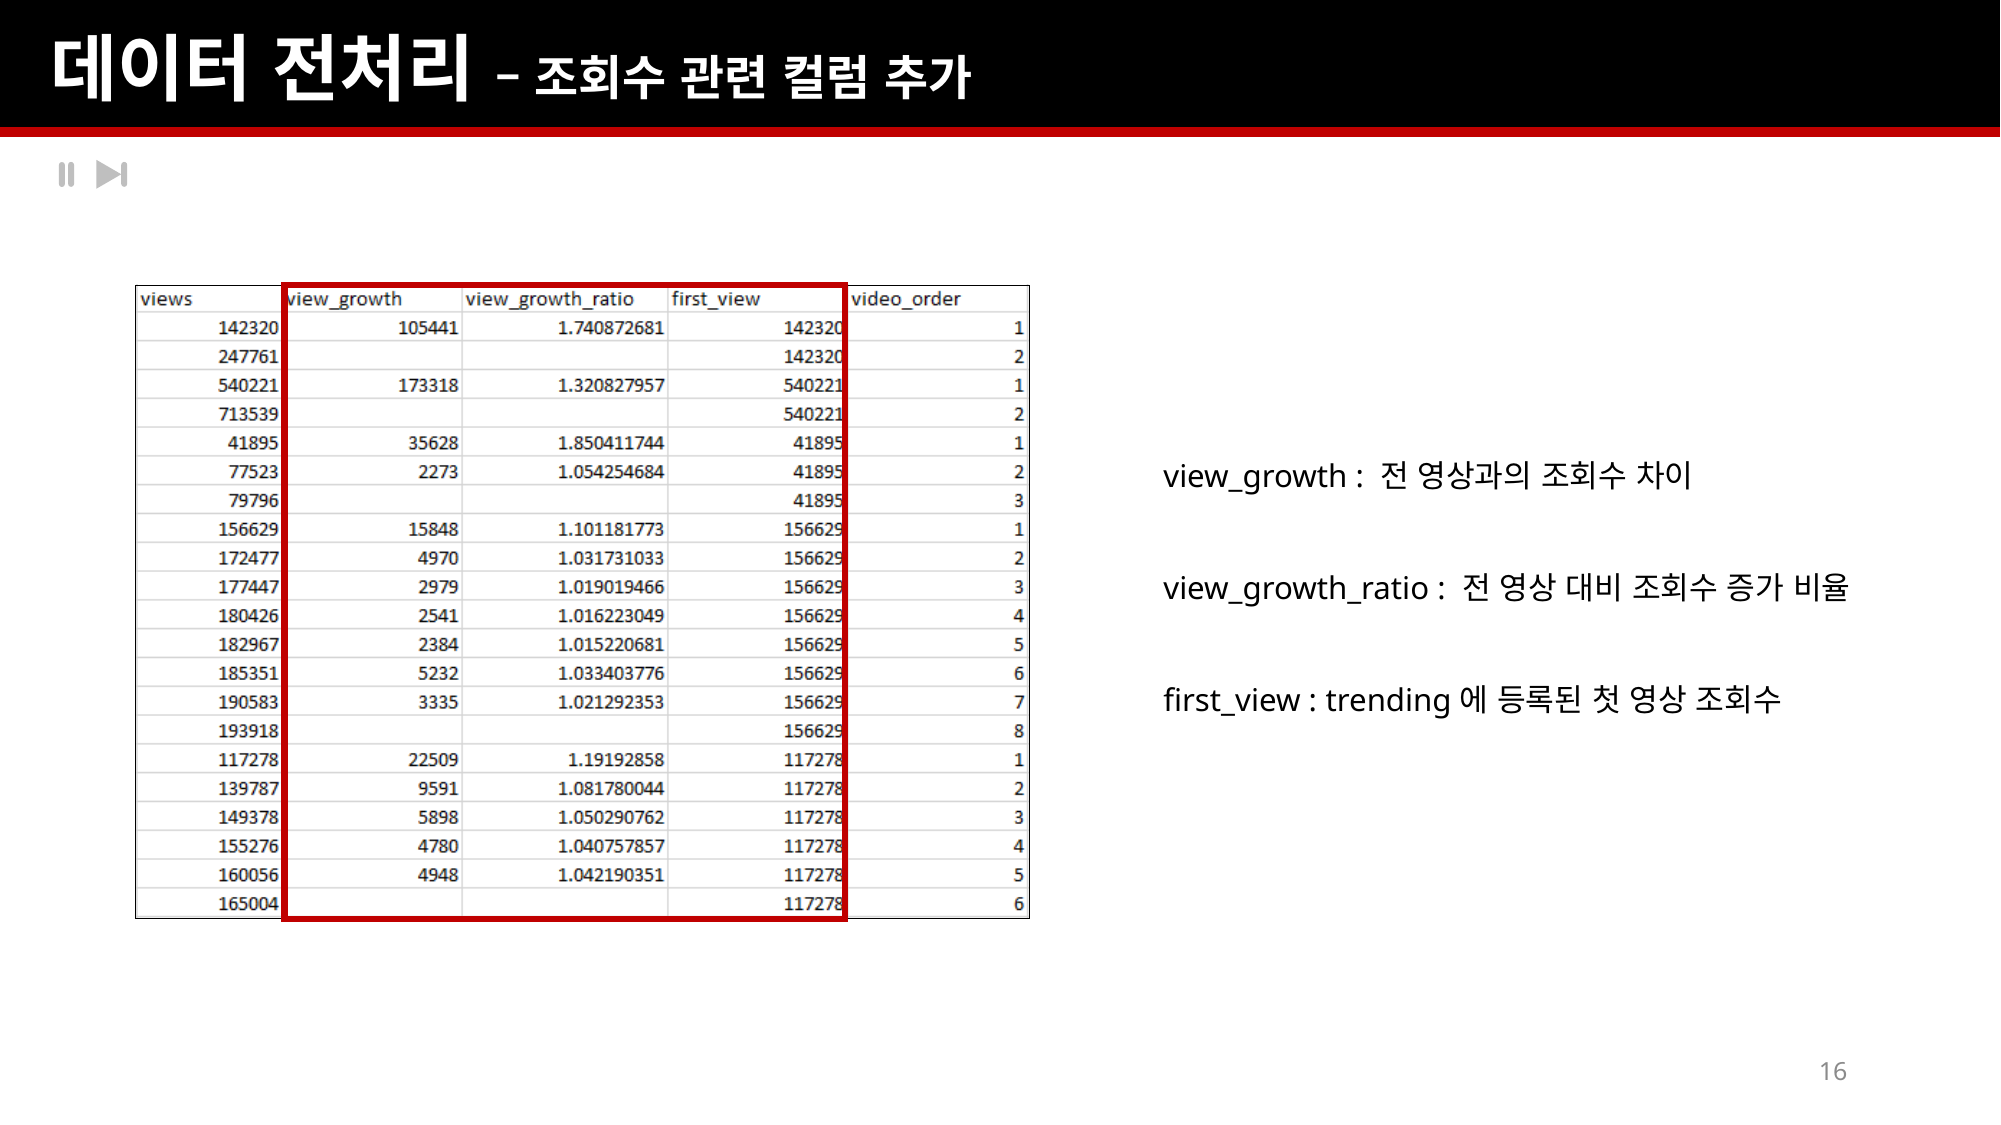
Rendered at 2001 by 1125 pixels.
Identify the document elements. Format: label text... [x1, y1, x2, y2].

slide_number 16 [1412, 1042, 1863, 1103]
text_box [0, 0, 2000, 127]
text_box 데이터 전처리 – 조회수 관련 컬럼 추가 [35, 14, 1487, 117]
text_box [135, 284, 1030, 919]
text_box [58, 159, 128, 189]
text_box view_growth : 전 영상과의 조회수 차이 view_growth_ratio : 전 영상 대비 조회수 증가 비율 first_view : trending에 등록된 첫 영상 조회수 [1148, 429, 1930, 771]
